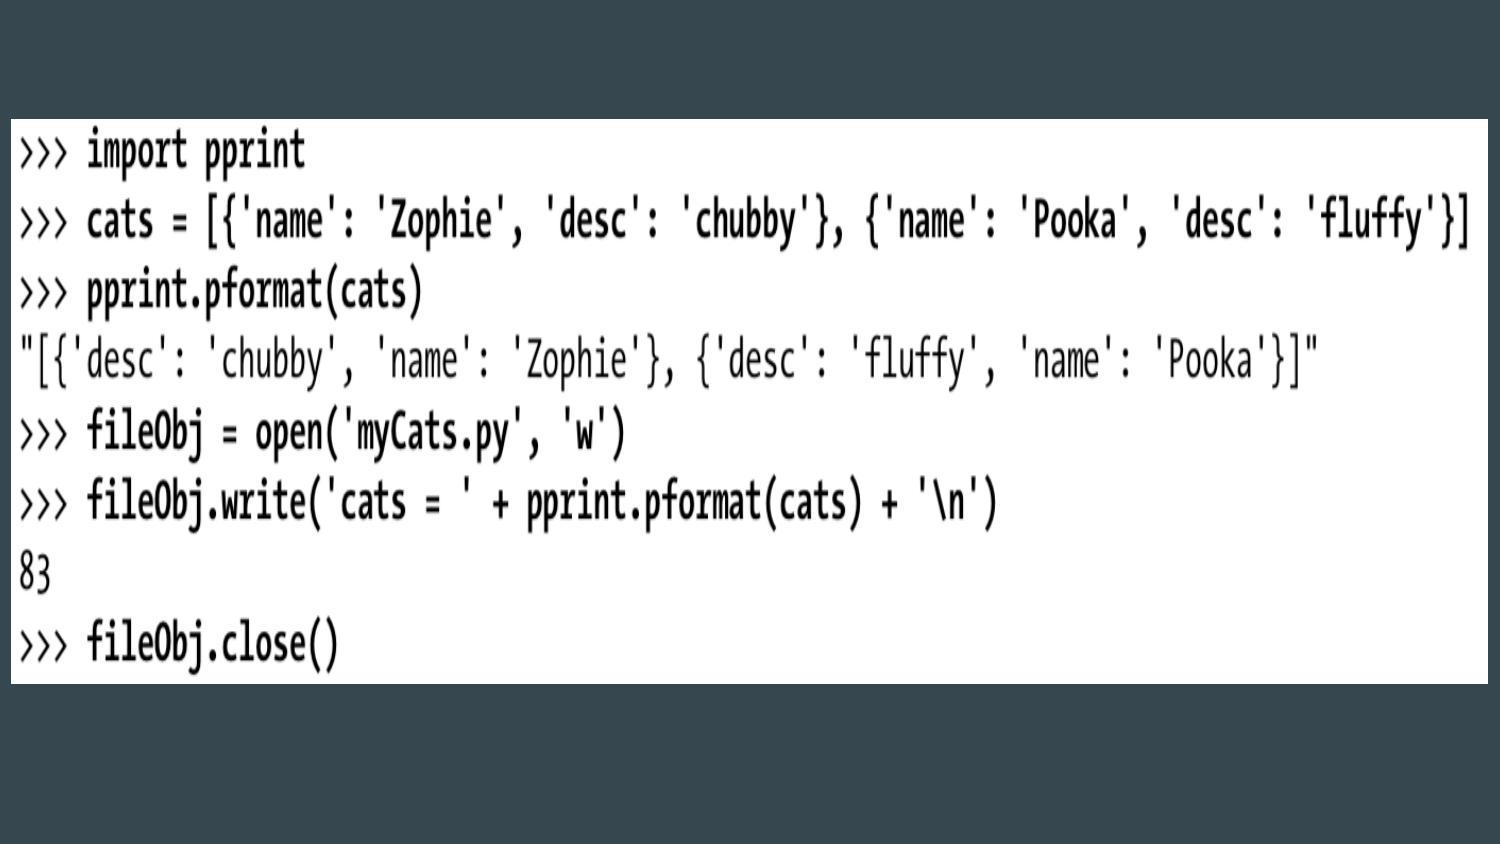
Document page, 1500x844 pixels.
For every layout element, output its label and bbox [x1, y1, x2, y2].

picture [10, 119, 1488, 684]
